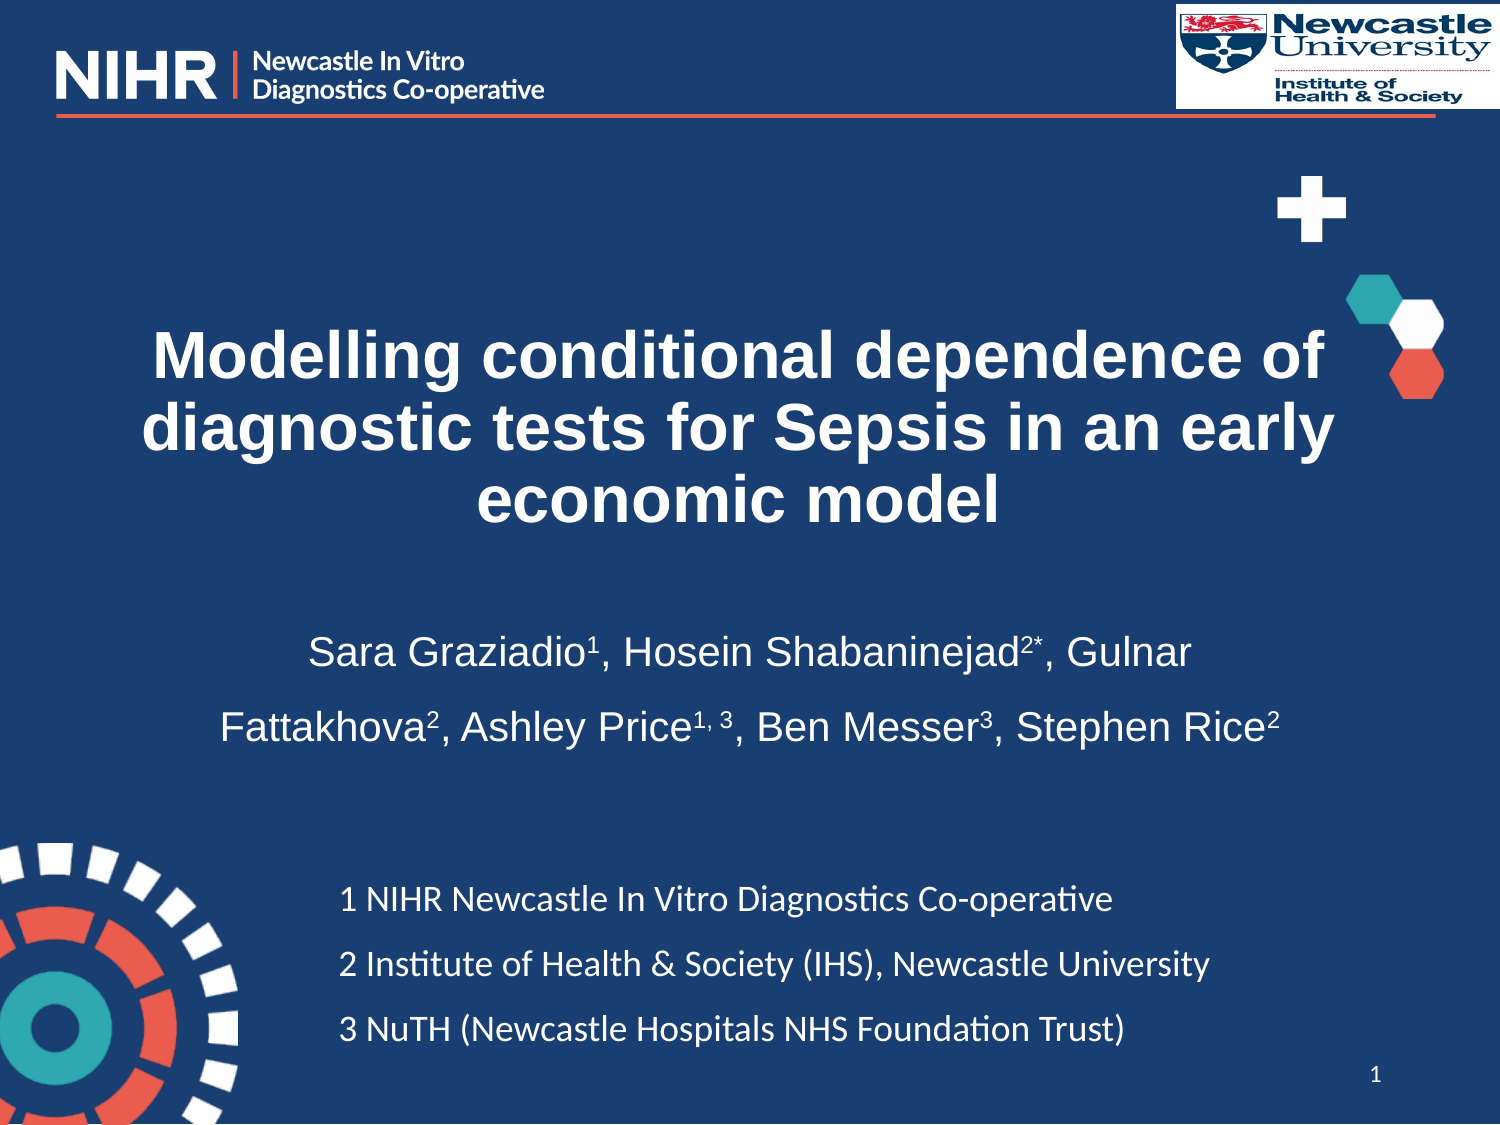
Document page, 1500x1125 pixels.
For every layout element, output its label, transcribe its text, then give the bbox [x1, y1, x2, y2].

picture [1176, 4, 1500, 109]
subtitle Sara Graziadio1, Hosein Shabaninejad2*, Gulnar Fattakhova2, Ashley Price1, 3, Ben Messer3, Stephen Rice2 [187, 592, 1313, 864]
slide_number 1 [1059, 1042, 1397, 1103]
picture [56, 50, 545, 104]
text_box 1 NIHR Newcastle In Vitro Diagnostics Co-operative 2 Institute of Health & Society (IHS), Newcastle University 3 NuTH (Newcastle Hospitals NHS Foundation Trust) [323, 863, 1388, 1057]
title Modelling conditional dependence of diagnostic tests for Sepsis in an early economic model [101, 250, 1377, 545]
